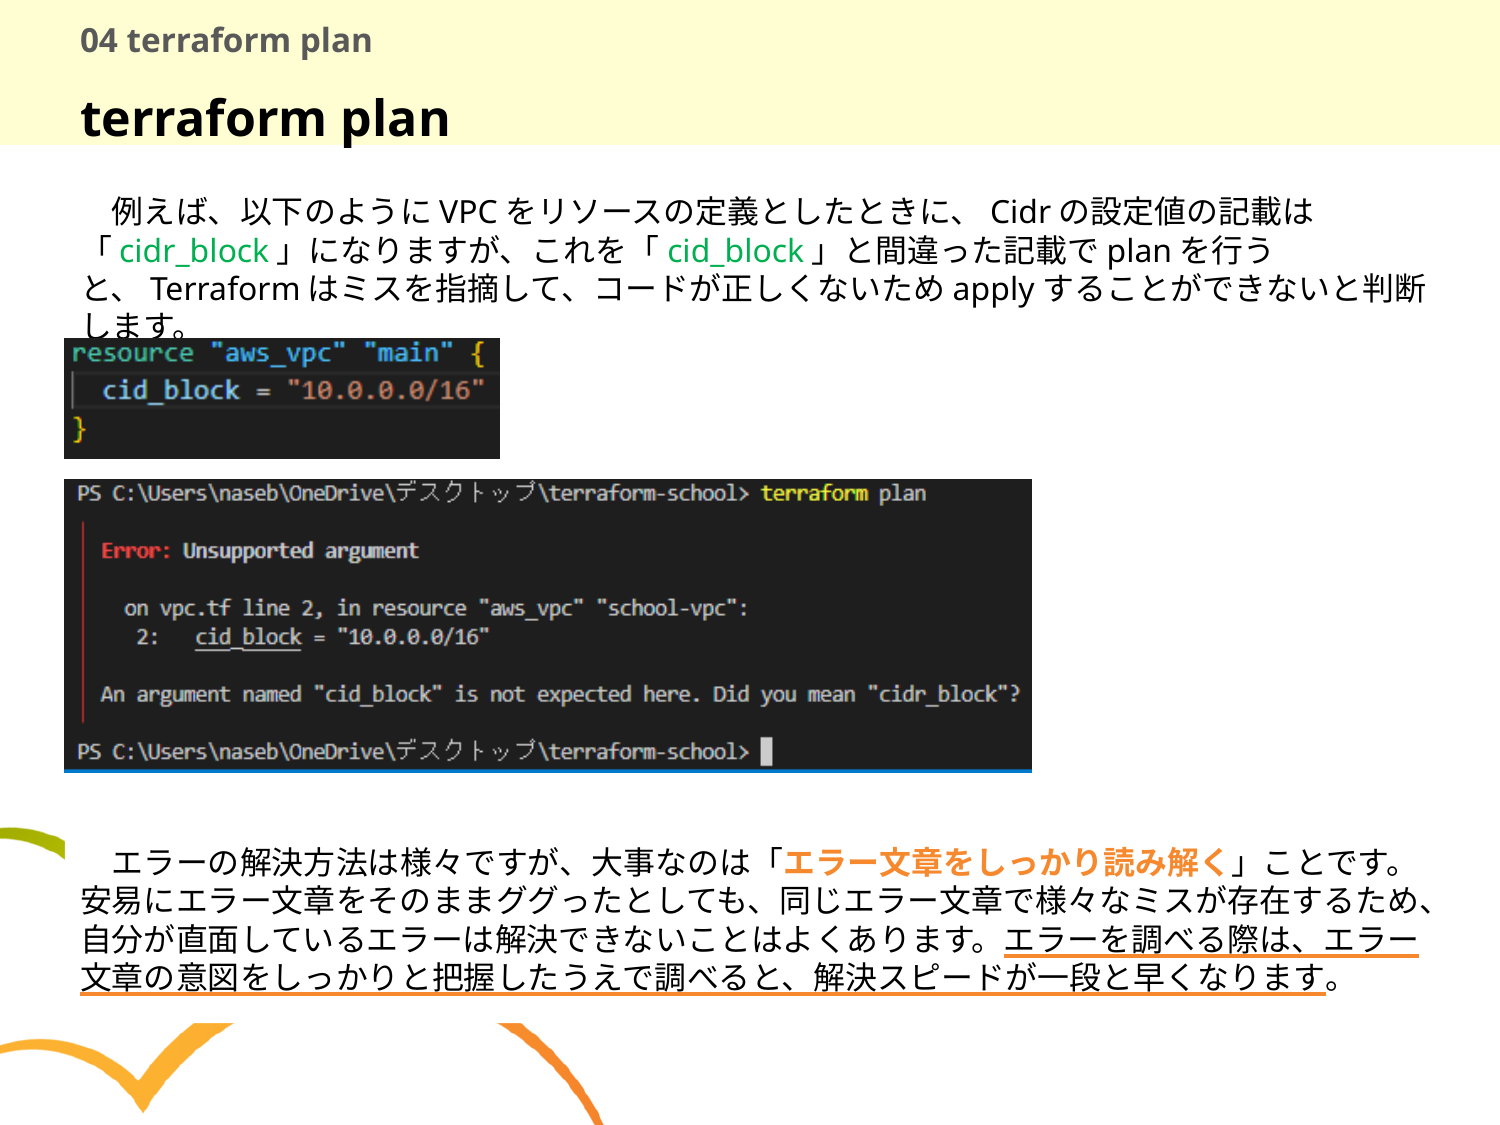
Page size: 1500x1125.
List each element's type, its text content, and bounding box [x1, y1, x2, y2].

text_box terraform plan [64, 68, 1322, 164]
picture [0, 0, 1500, 1125]
list 例えば、以下のようにVPCをリソースの定義としたときに、Cidrの設定値の記載は「cidr_block」になりますが、これを「cid_block」と間違った記載でplanを行うと、Terraformはミスを指摘して、コードが正しくないためapplyすることができないと判断します。 エラーの解決方法は様々ですが、大事なのは「エラー文章をしっかり読み解く」ことです。安易にエラー文章をそのままググったとしても、同じエラー文章で様々なミスが存在するため、自分が直面しているエラーは解決できないことはよくあります。エラーを調べる際は、エラー文章の意図をしっかりと把握したうえで調べると、解決スピードが一段と早くなります。 [64, 184, 1444, 1024]
title 04 terraform plan [64, 0, 621, 68]
